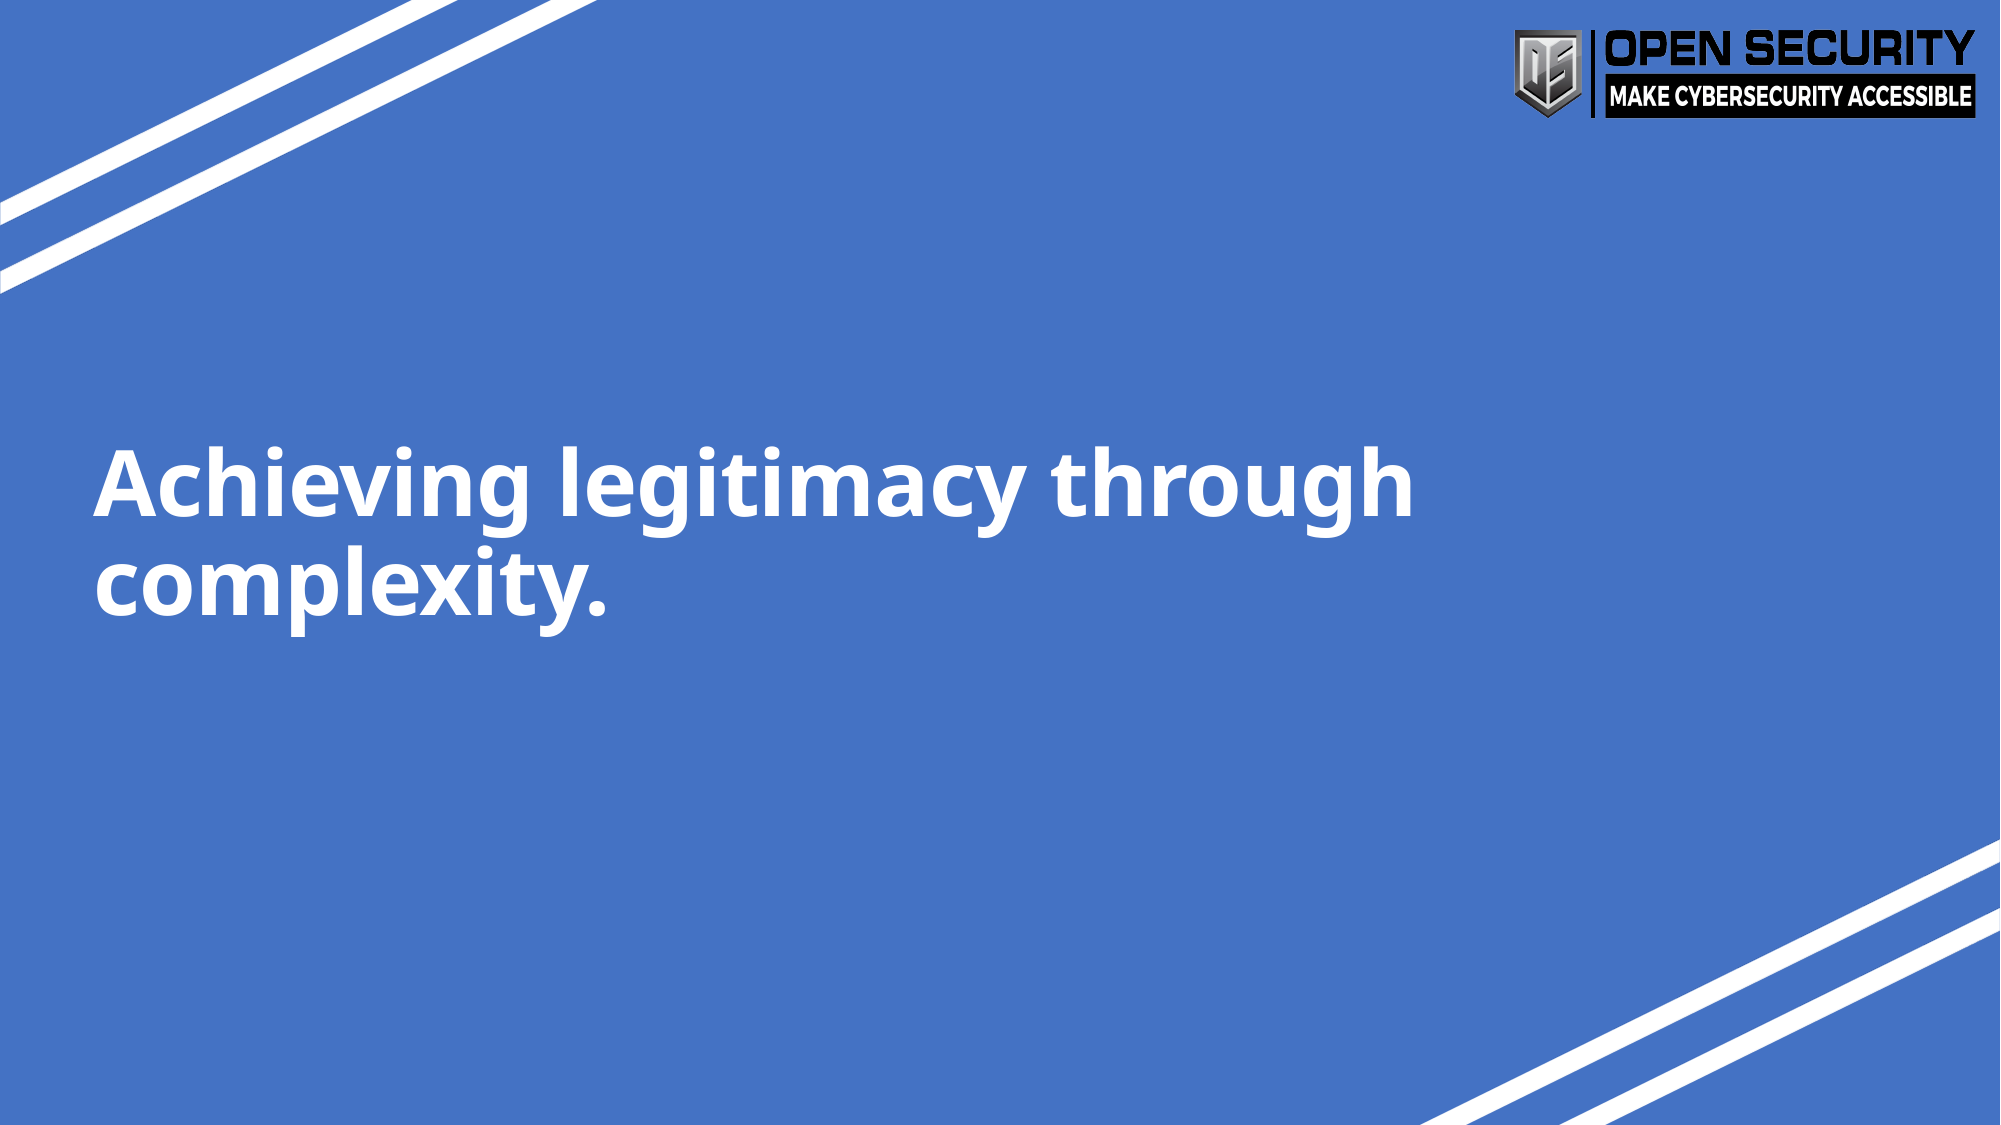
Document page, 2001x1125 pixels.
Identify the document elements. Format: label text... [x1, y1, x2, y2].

title Achieving legitimacy through complexity. [79, 59, 1921, 1014]
picture [0, 0, 2000, 1125]
